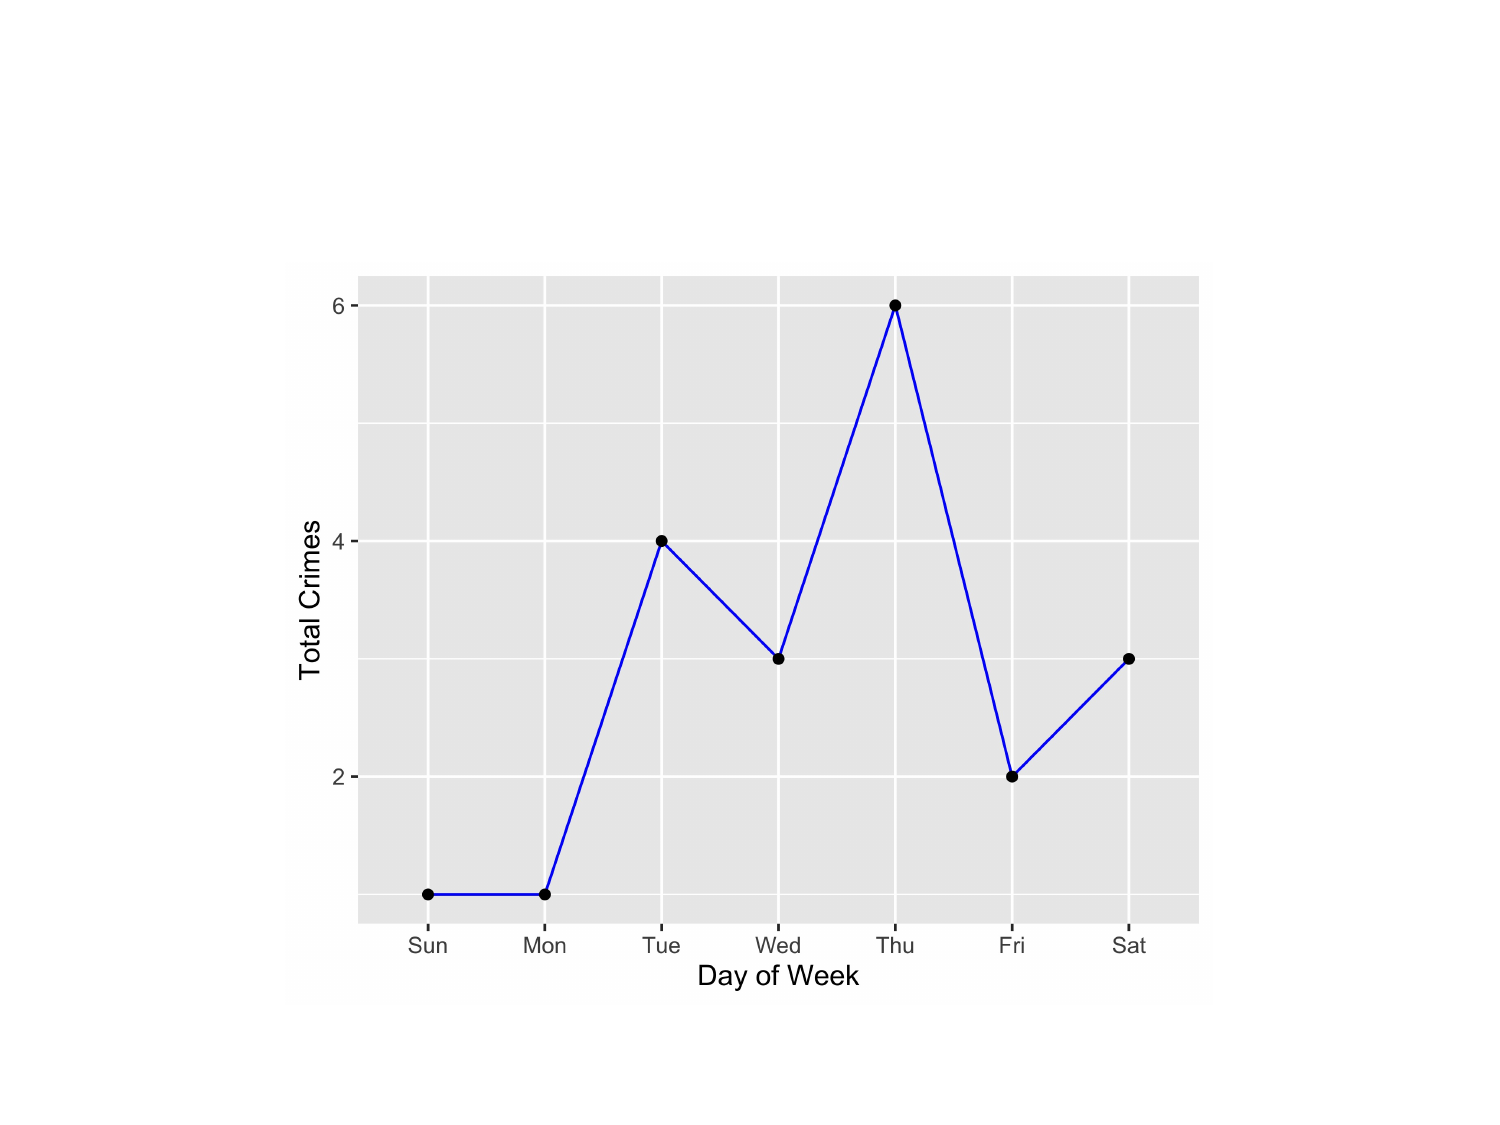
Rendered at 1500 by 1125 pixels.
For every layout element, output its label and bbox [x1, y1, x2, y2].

picture [285, 262, 1213, 1005]
